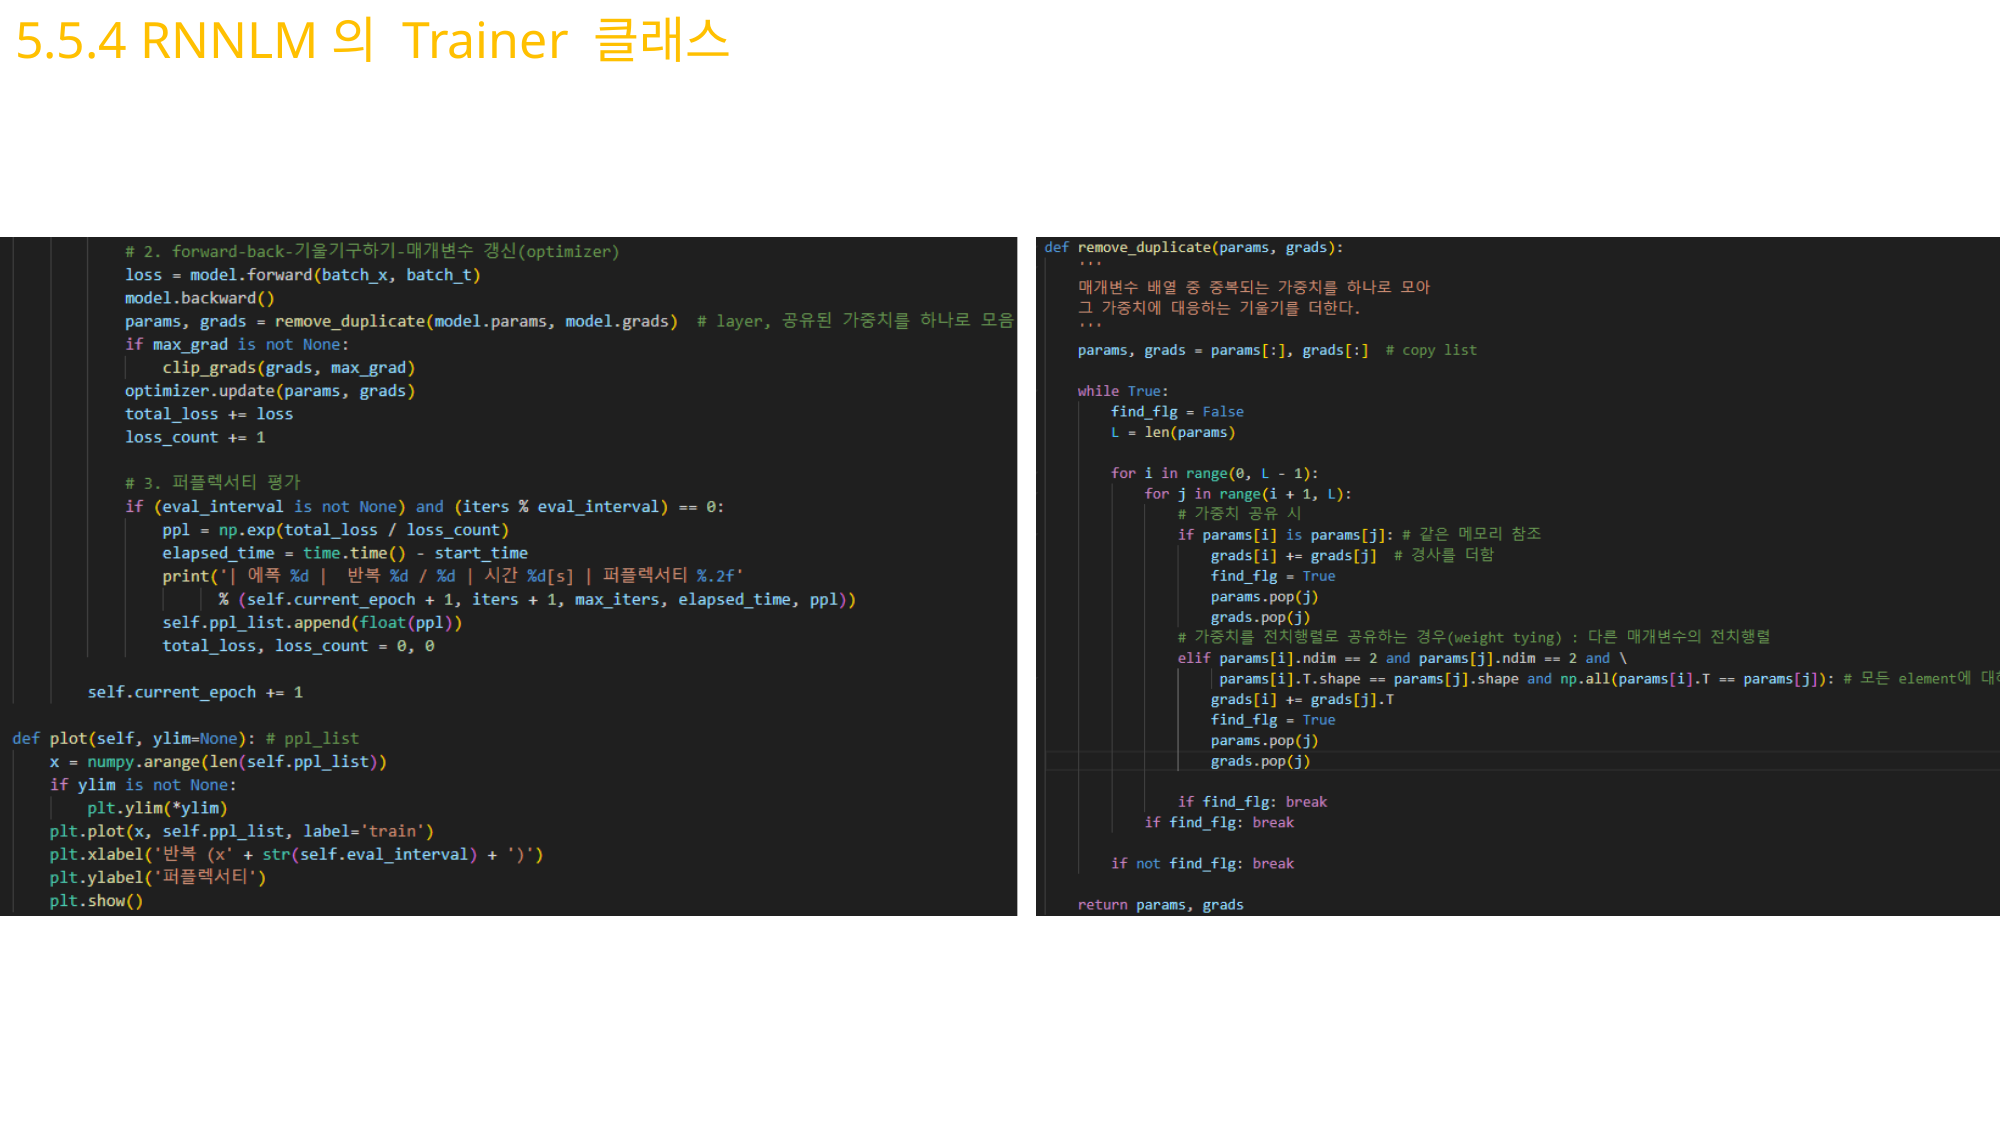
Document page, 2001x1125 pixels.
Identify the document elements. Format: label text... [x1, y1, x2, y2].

picture [0, 237, 1018, 916]
picture [1036, 237, 2000, 916]
title 5.5.4 RNNLM의 Trainer 클래스 [0, 0, 1725, 151]
